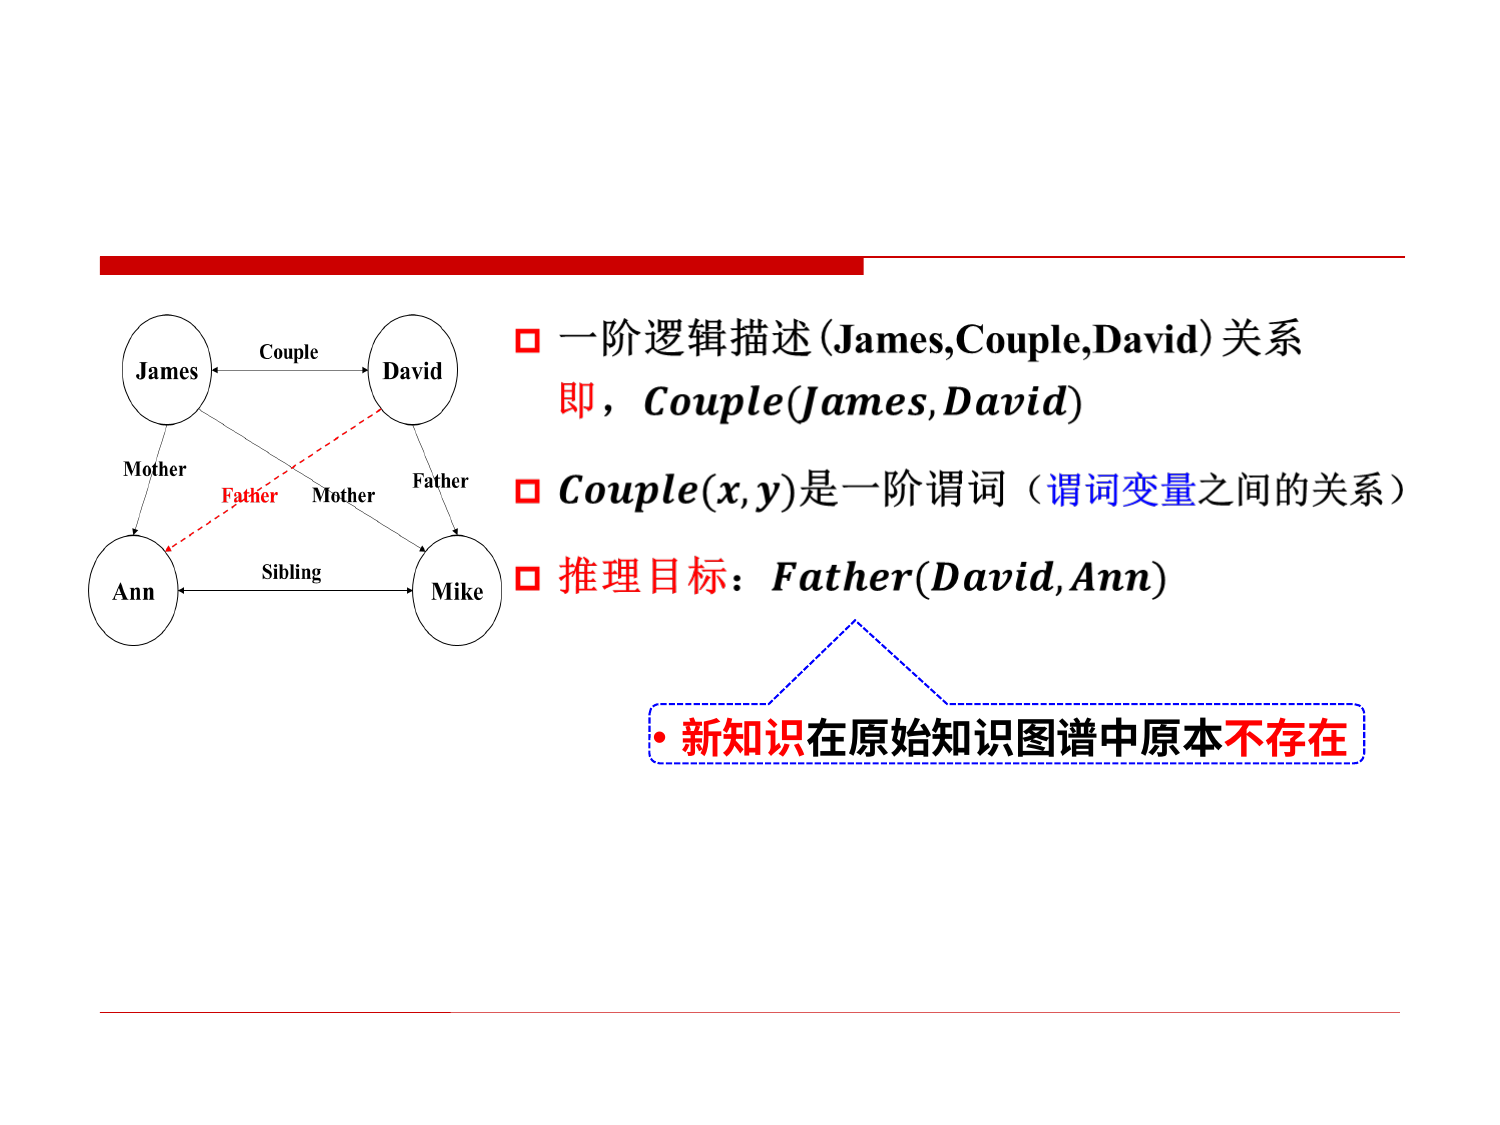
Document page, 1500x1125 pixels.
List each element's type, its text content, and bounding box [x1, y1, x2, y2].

picture [88, 314, 502, 646]
text_box 新知识在原始知识图谱中原本不存在 [648, 618, 1366, 765]
text_box [513, 305, 1424, 609]
